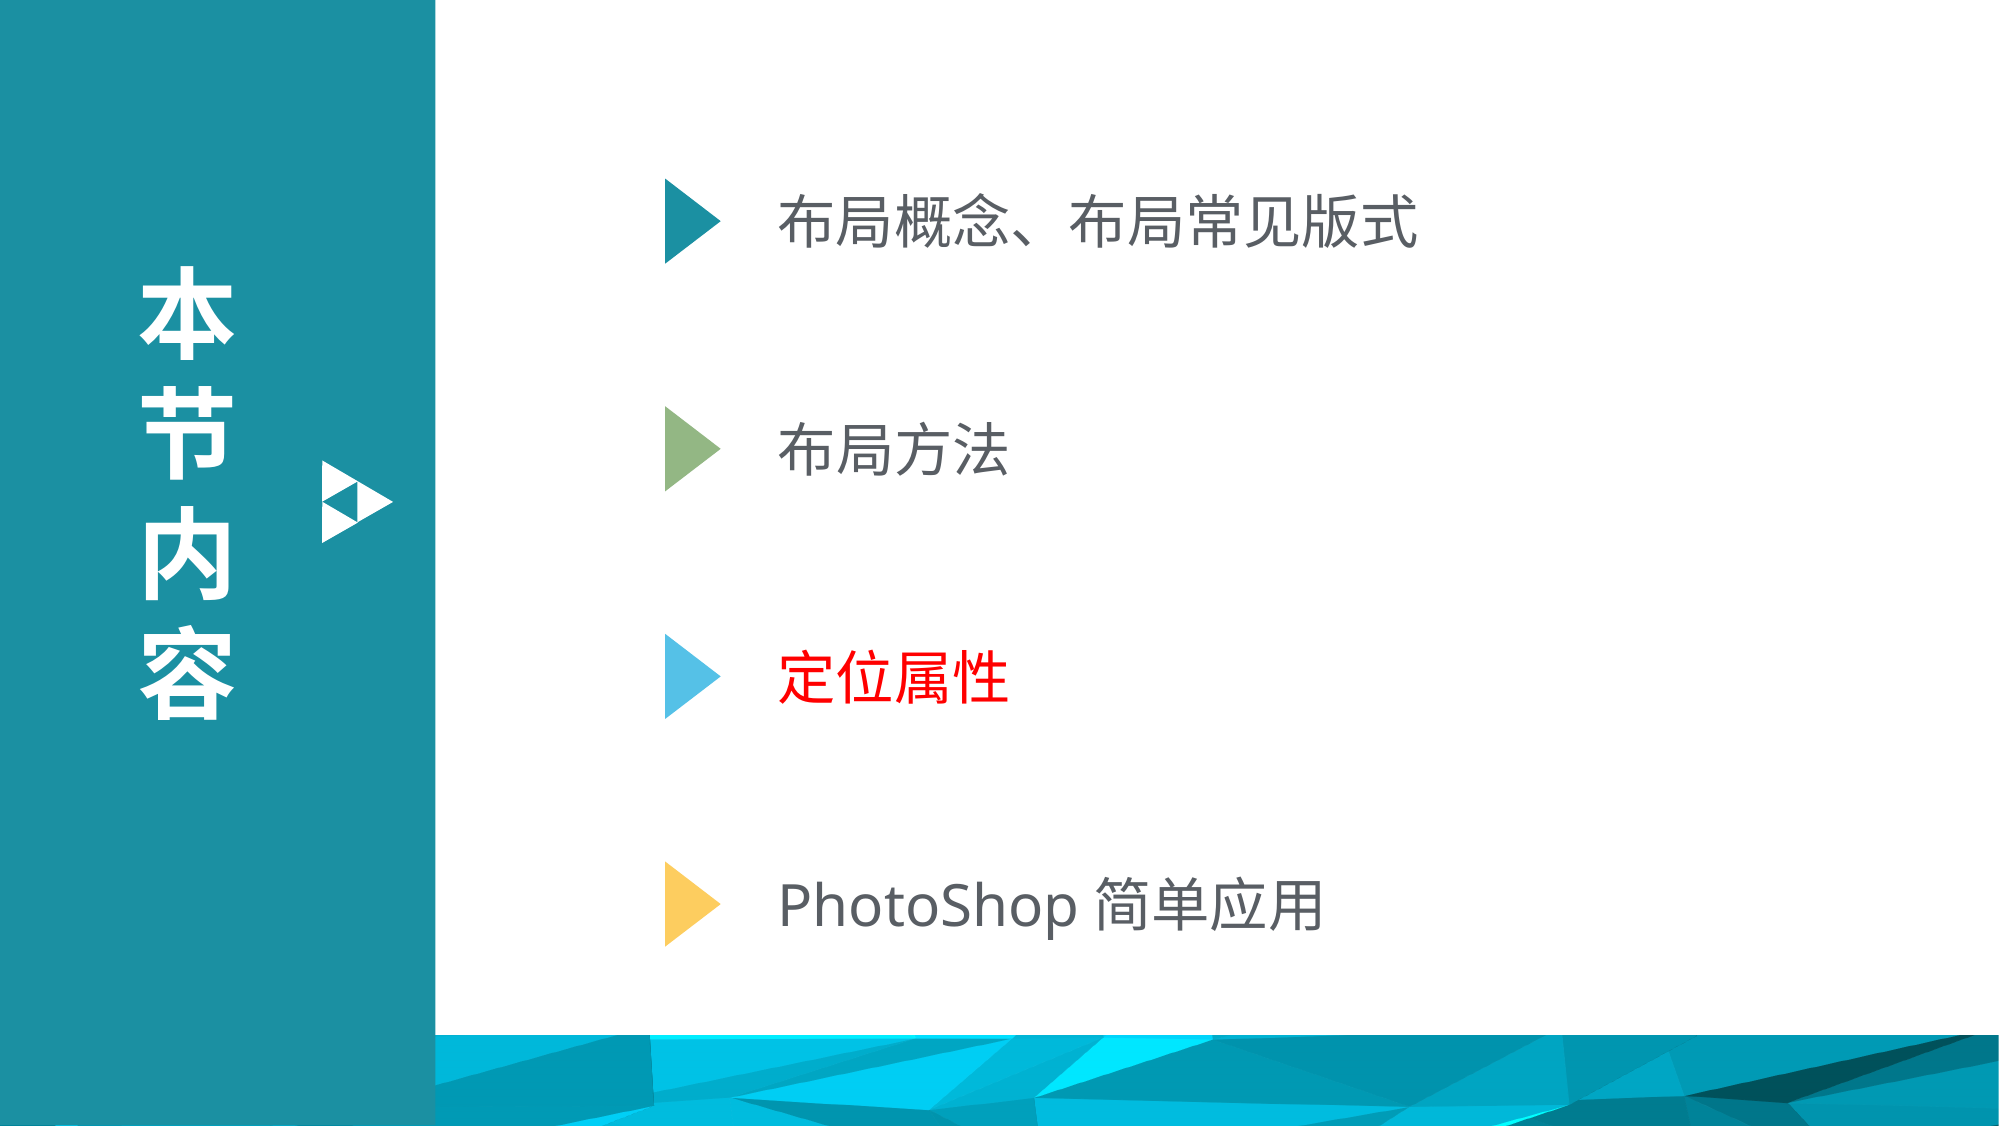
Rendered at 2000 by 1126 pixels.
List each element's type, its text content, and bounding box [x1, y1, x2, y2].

text_box PhotoShop简单应用 [762, 861, 1521, 946]
text_box [664, 404, 723, 494]
picture [0, 1035, 1999, 1126]
text_box [664, 176, 723, 266]
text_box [0, 0, 436, 1125]
text_box 定位属性 [762, 633, 1480, 719]
text_box [664, 631, 723, 722]
text_box 布局概念、布局常见版式 [762, 178, 1521, 333]
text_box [310, 458, 387, 536]
text_box 布局方法 [763, 405, 1378, 491]
text_box [664, 859, 723, 949]
